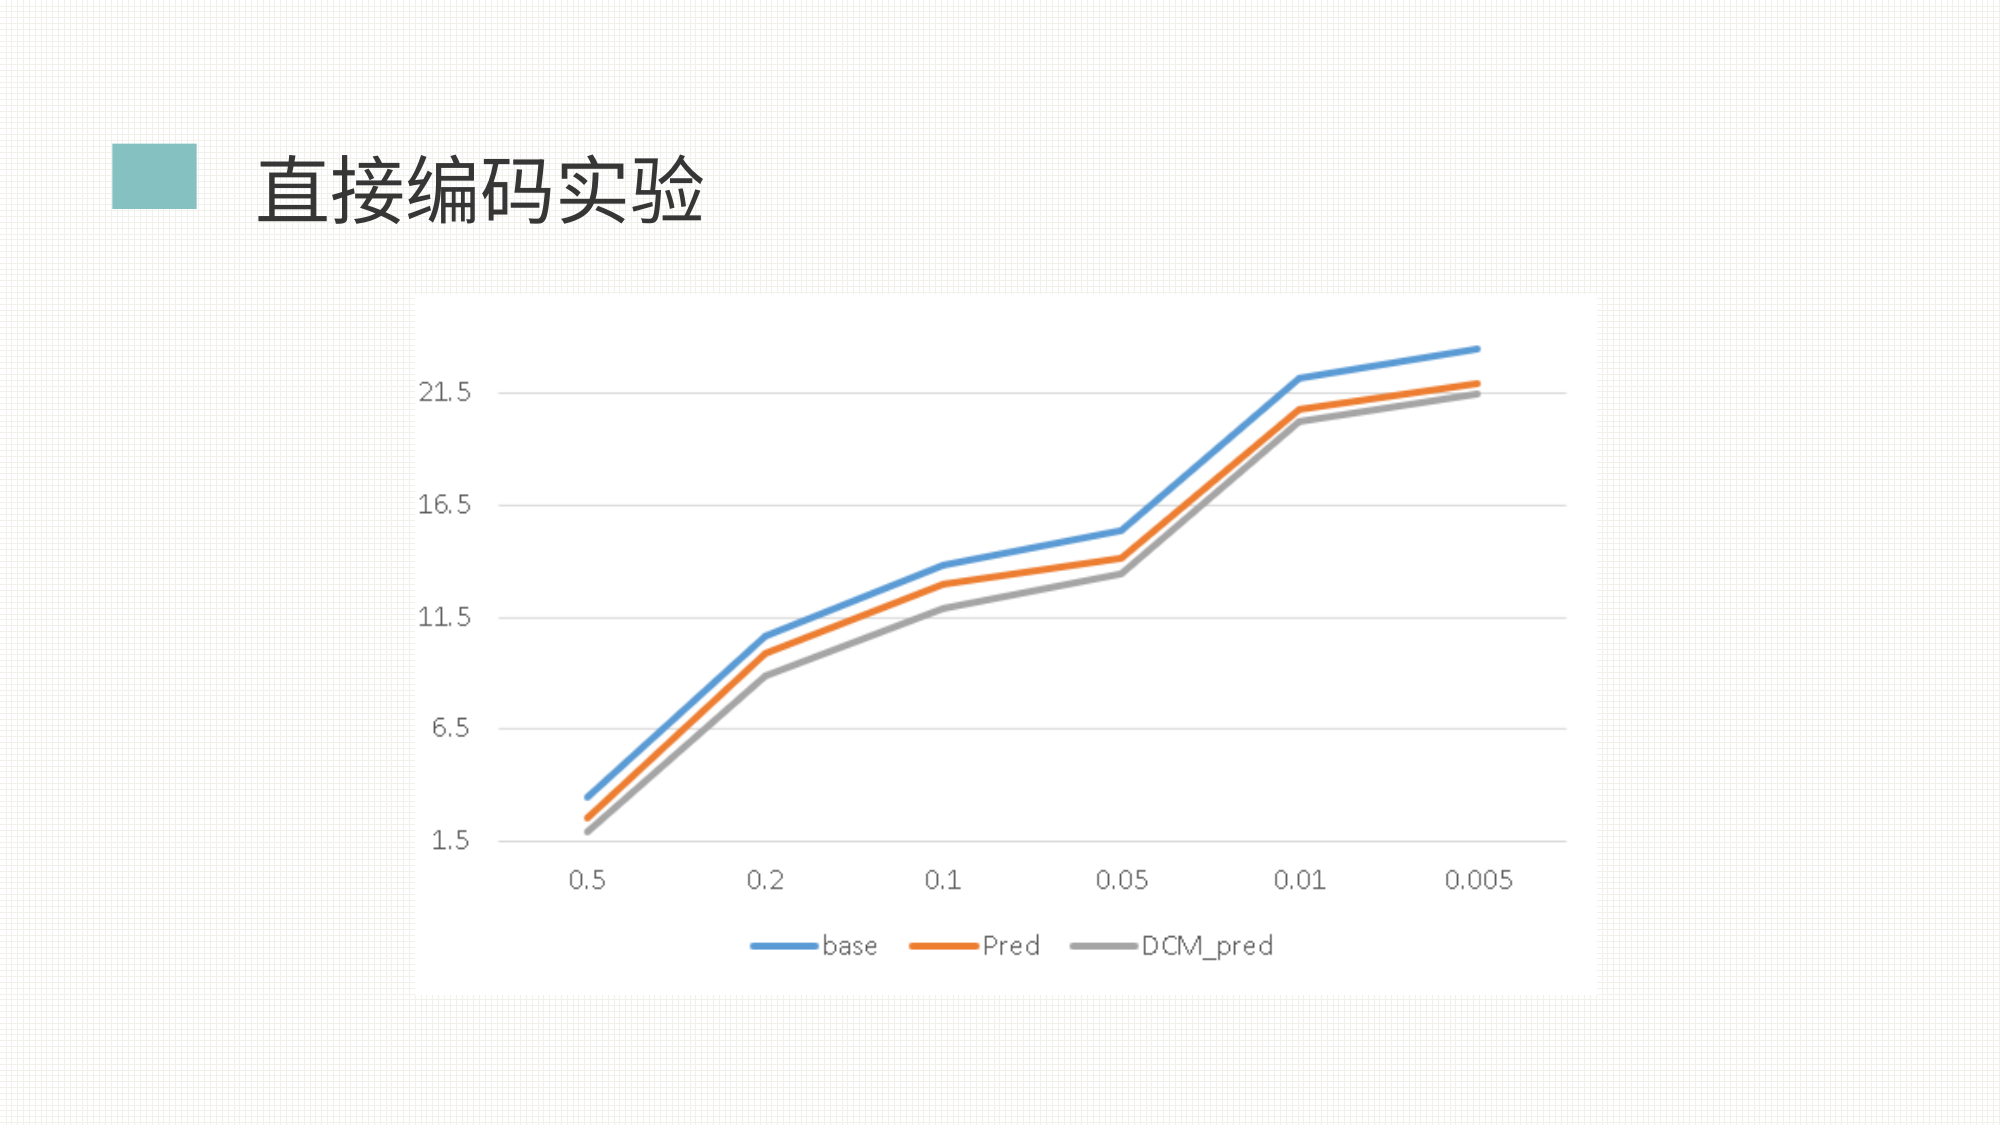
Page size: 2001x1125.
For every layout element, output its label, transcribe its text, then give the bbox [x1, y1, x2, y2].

text_box 直接编码实验 [240, 91, 1418, 242]
picture [415, 294, 1597, 995]
text_box [111, 142, 198, 210]
